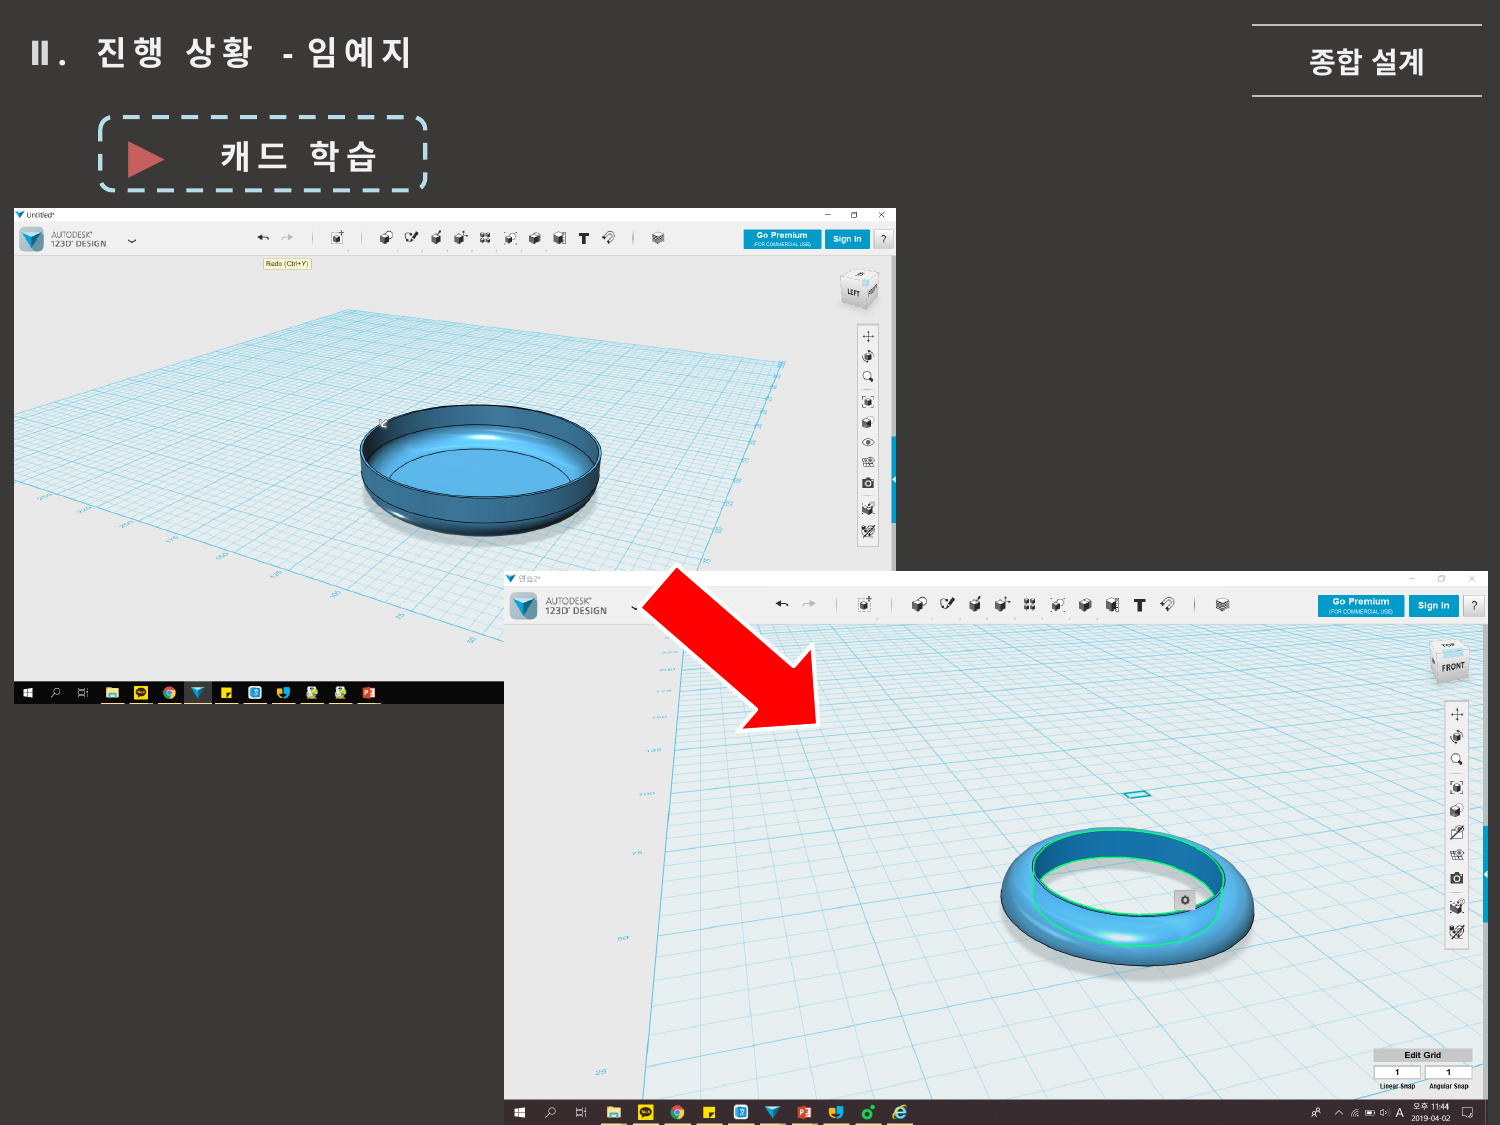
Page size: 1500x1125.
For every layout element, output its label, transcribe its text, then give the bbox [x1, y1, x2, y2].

text_box [98, 115, 428, 193]
picture [14, 207, 1488, 1125]
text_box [1251, 0, 1483, 97]
text_box Ⅱ. 진행 상황 -임예지 [14, 25, 603, 80]
